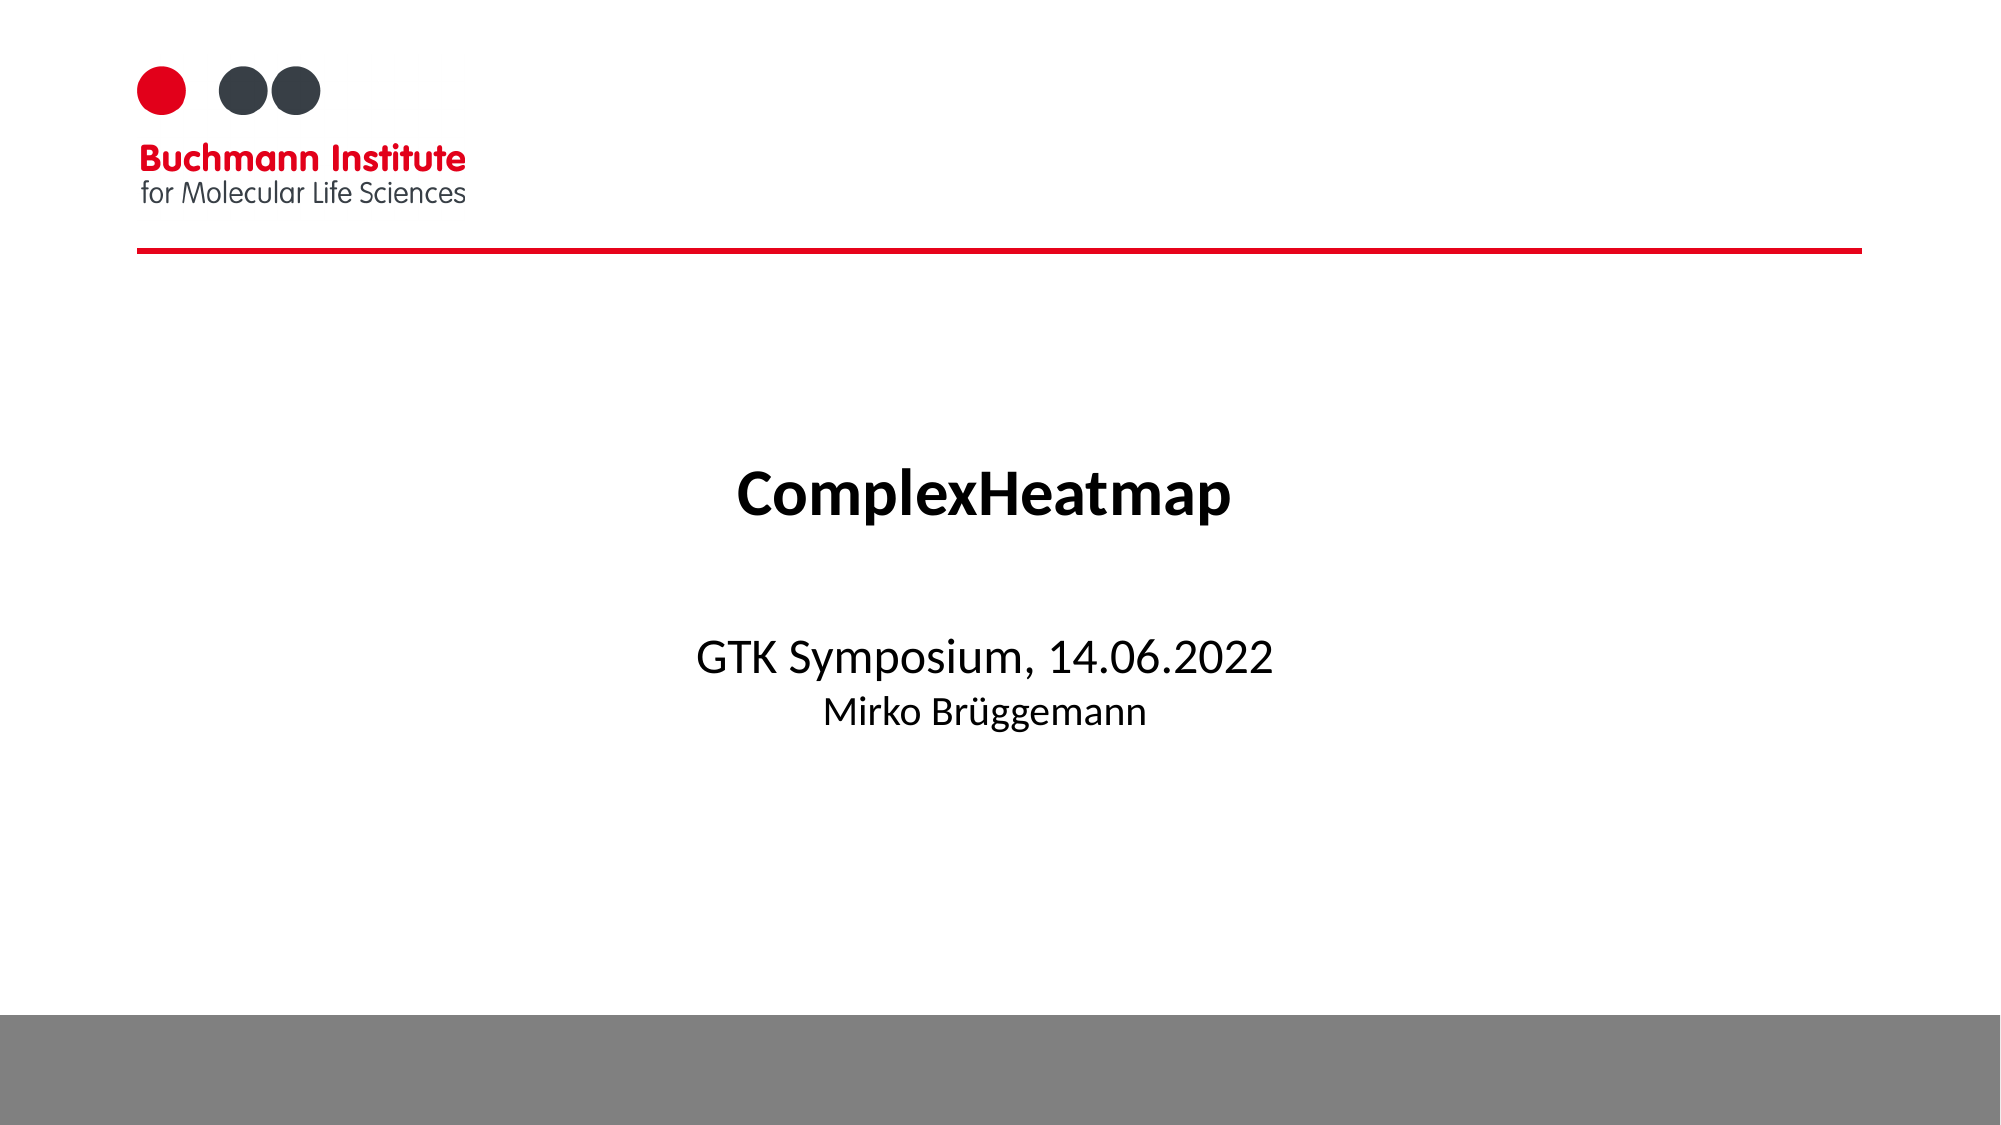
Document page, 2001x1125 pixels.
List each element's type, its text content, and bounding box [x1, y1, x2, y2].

picture [137, 54, 465, 221]
text_box GTK Symposium, 14.06.2022 Mirko Brüggemann [428, 616, 1542, 742]
text_box ComplexHeatmap [262, 440, 1708, 536]
